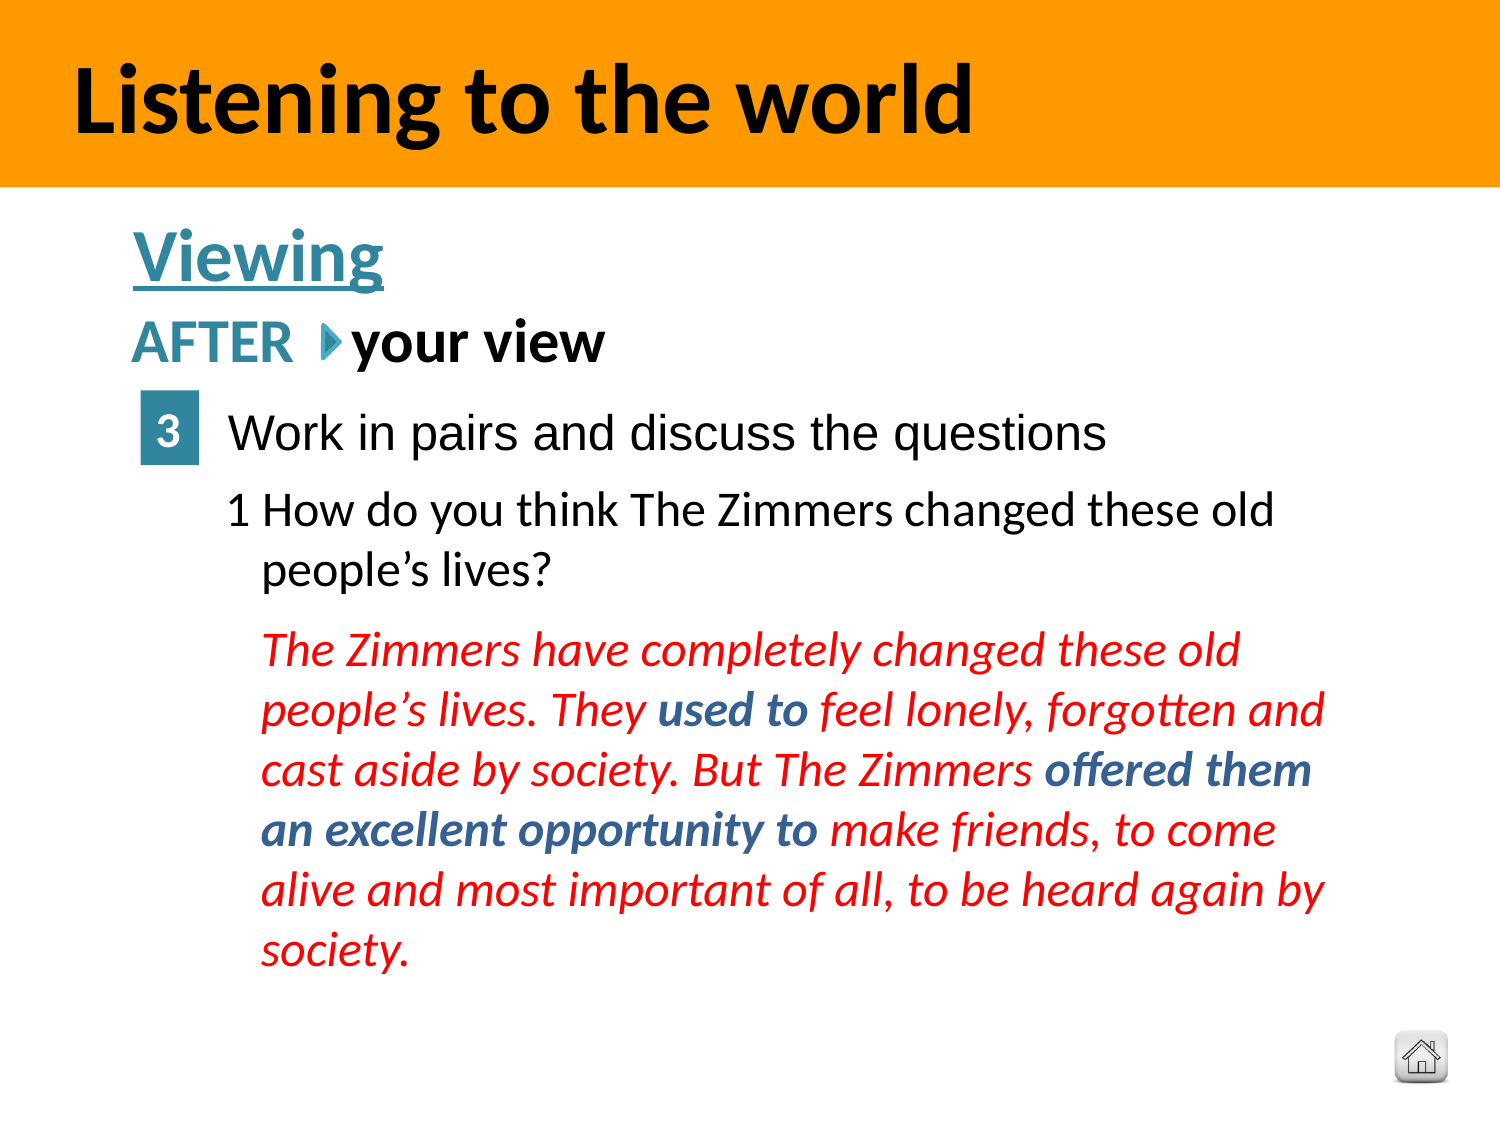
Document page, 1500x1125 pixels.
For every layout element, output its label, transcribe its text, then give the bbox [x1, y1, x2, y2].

text_box Listening to the world [0, 0, 1500, 190]
text_box Viewing [118, 199, 399, 291]
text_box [140, 390, 1301, 469]
text_box 1 How do you think The Zimmers changed these old people’s lives? [210, 468, 1430, 604]
picture [1382, 1019, 1460, 1097]
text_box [116, 292, 762, 385]
text_box The Zimmers have completely changed these old people’s lives. They used to feel lonely, forgotten and cast aside by society. But The Zimmers offered them an excellent opportunity to make friends, to come alive and most important of all, to be heard again by society. [246, 609, 1360, 985]
